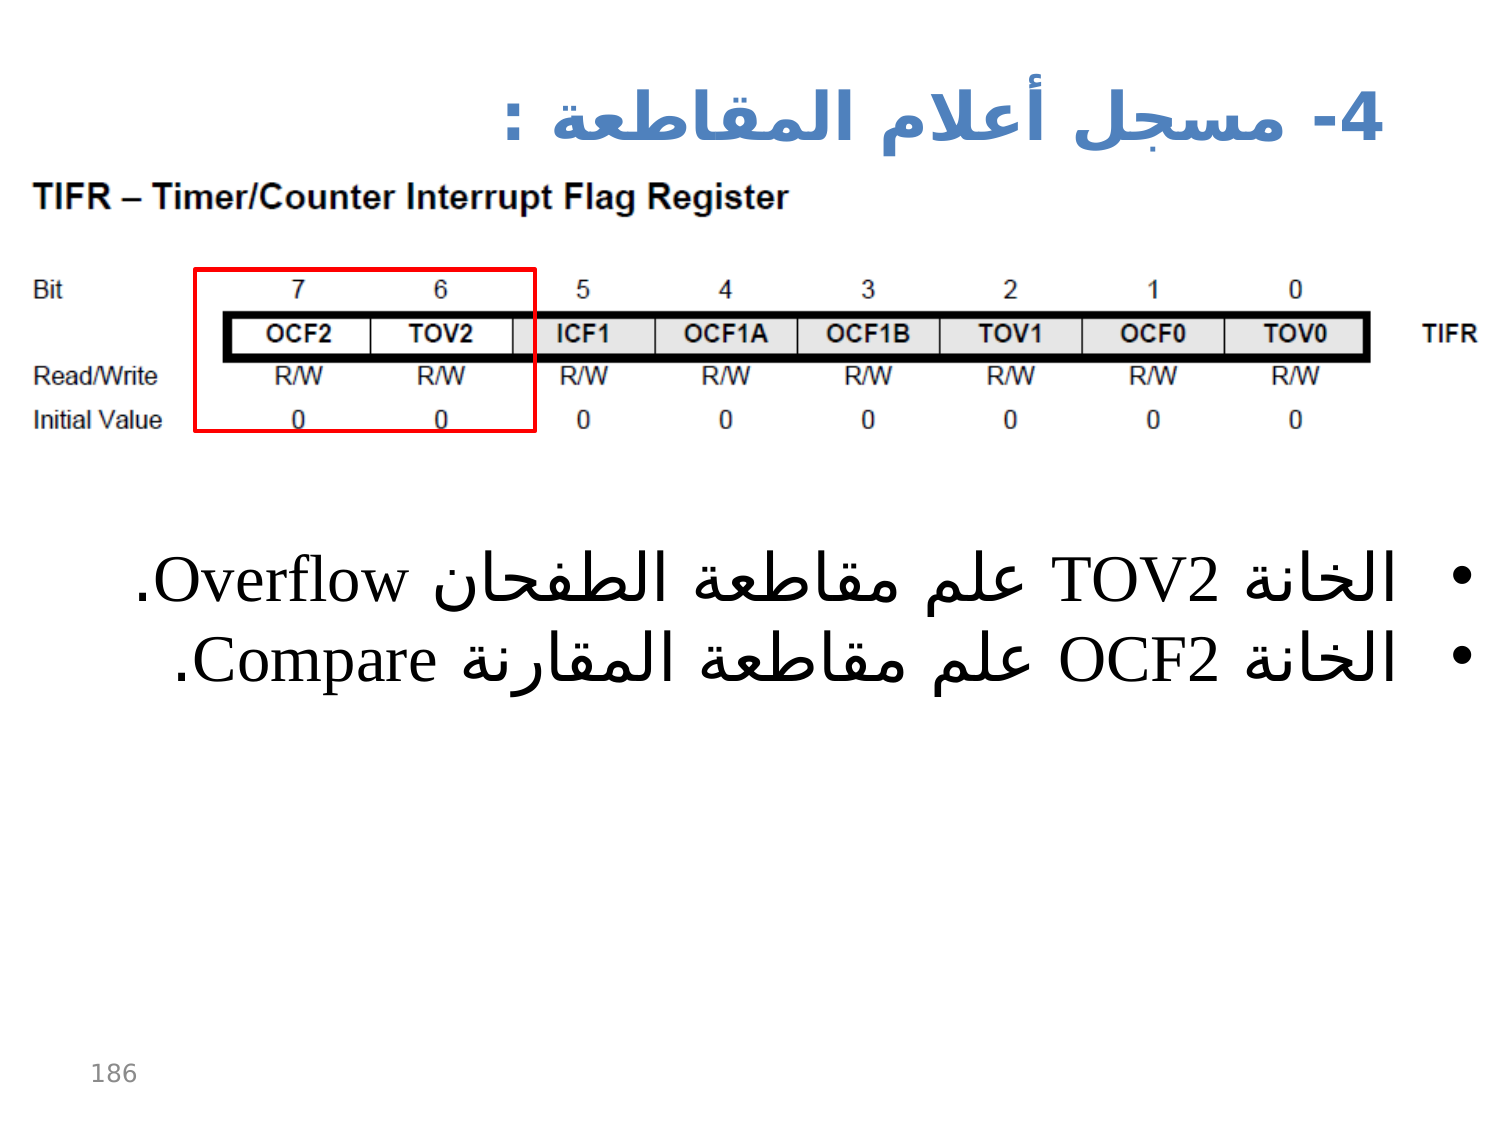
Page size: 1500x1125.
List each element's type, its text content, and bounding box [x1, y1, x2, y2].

text_box 4- مسجل أعلام المقاطعة : [94, 66, 1401, 154]
text_box الخانة TOV2 علم مقاطعة الطفحان Overflow. الخانة OCF2 علم مقاطعة المقارنة Compare. [0, 527, 1489, 782]
picture [15, 156, 1500, 473]
slide_number 186 [75, 1042, 425, 1103]
